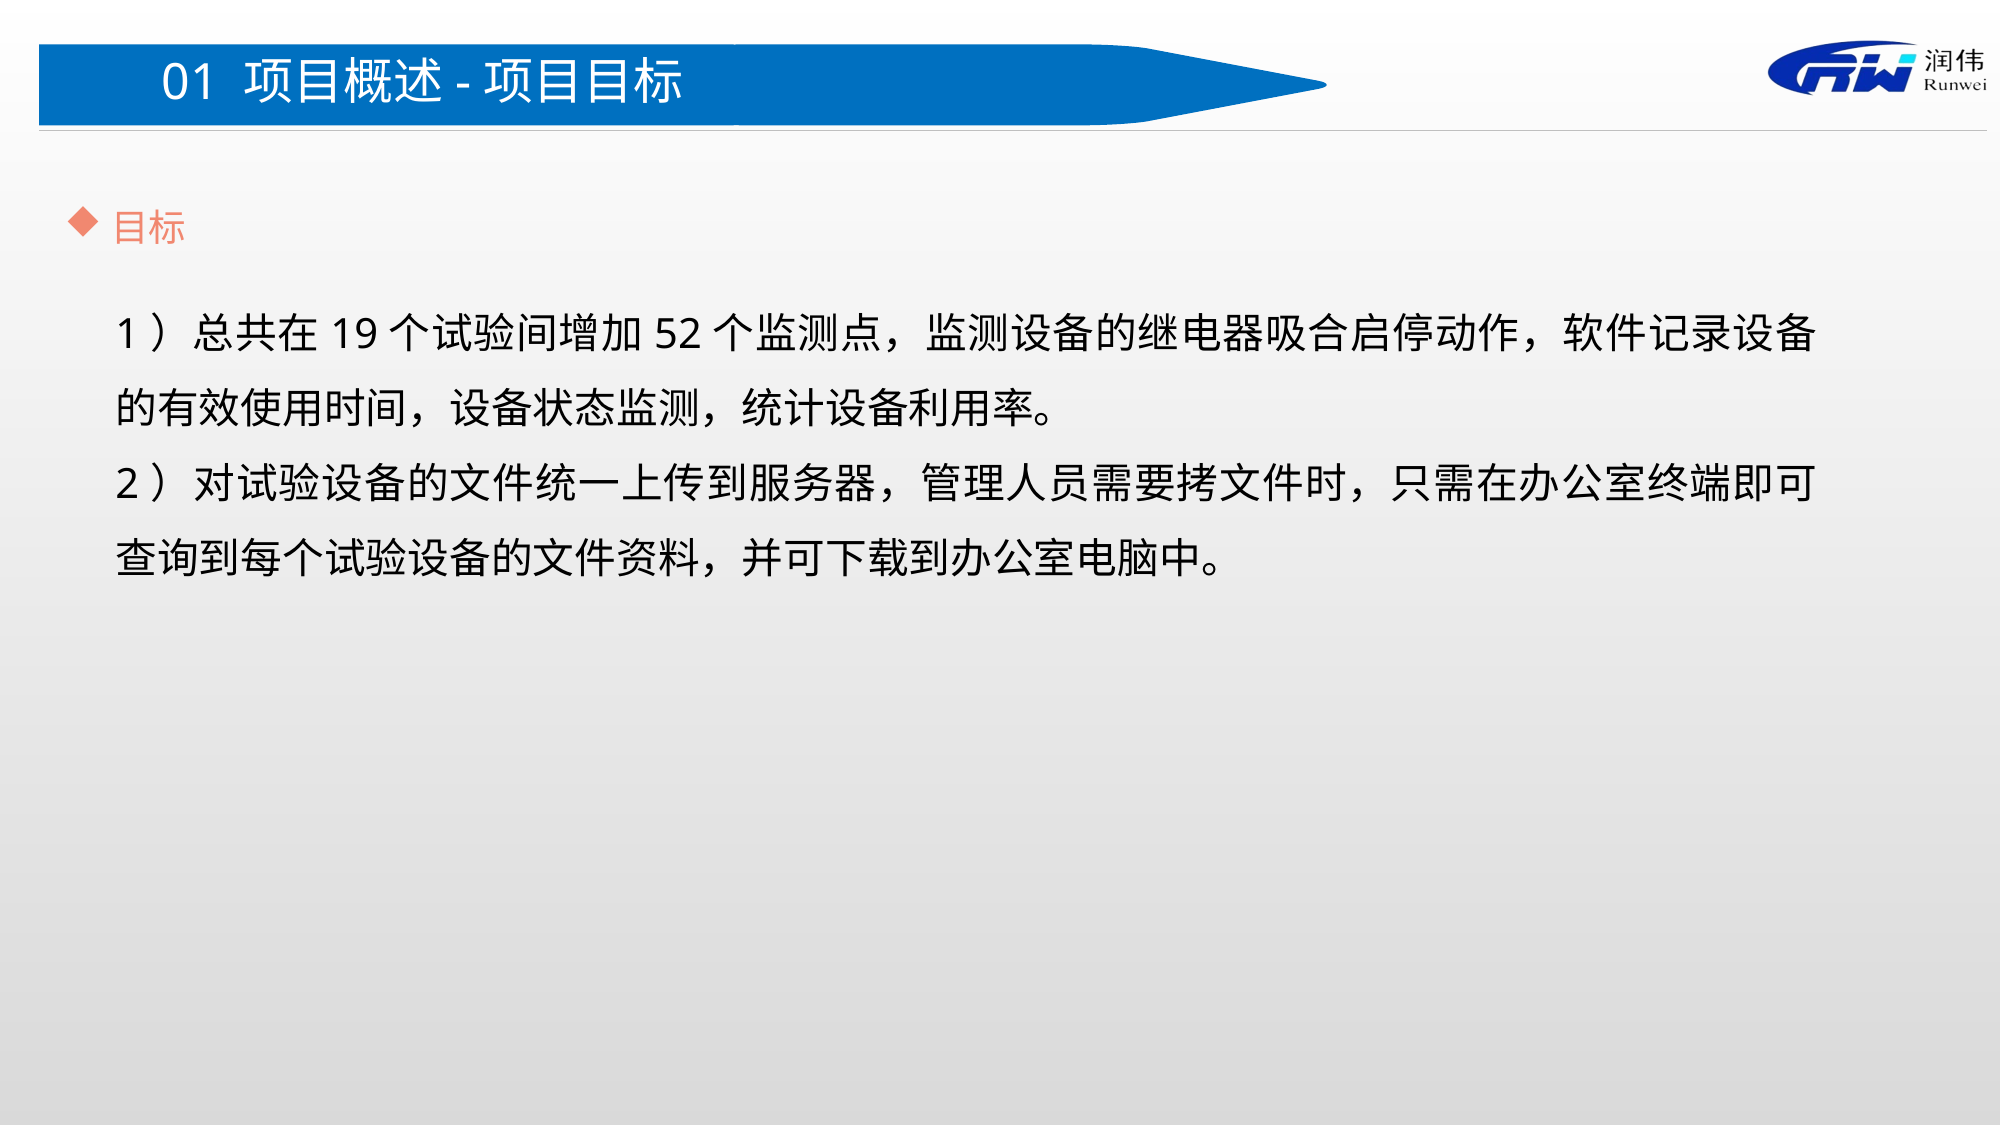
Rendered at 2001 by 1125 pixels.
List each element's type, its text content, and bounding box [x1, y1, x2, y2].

text_box 01 项目概述-项目目标 [147, 42, 1360, 118]
text_box 目标 [49, 196, 202, 257]
picture [1765, 16, 1988, 99]
text_box 1）总共在19个试验间增加52个监测点，监测设备的继电器吸合启停动作，软件记录设备的有效使用时间，设备状态监测，统计设备利用率。 2）对试验设备的文件统一上传到服务器，管理人员需要拷文件时，只需在办公室终端即可查询到每个试验设备的文件资料，并可下载到办公室电脑中。 [100, 274, 1833, 590]
text_box [38, 43, 1171, 127]
